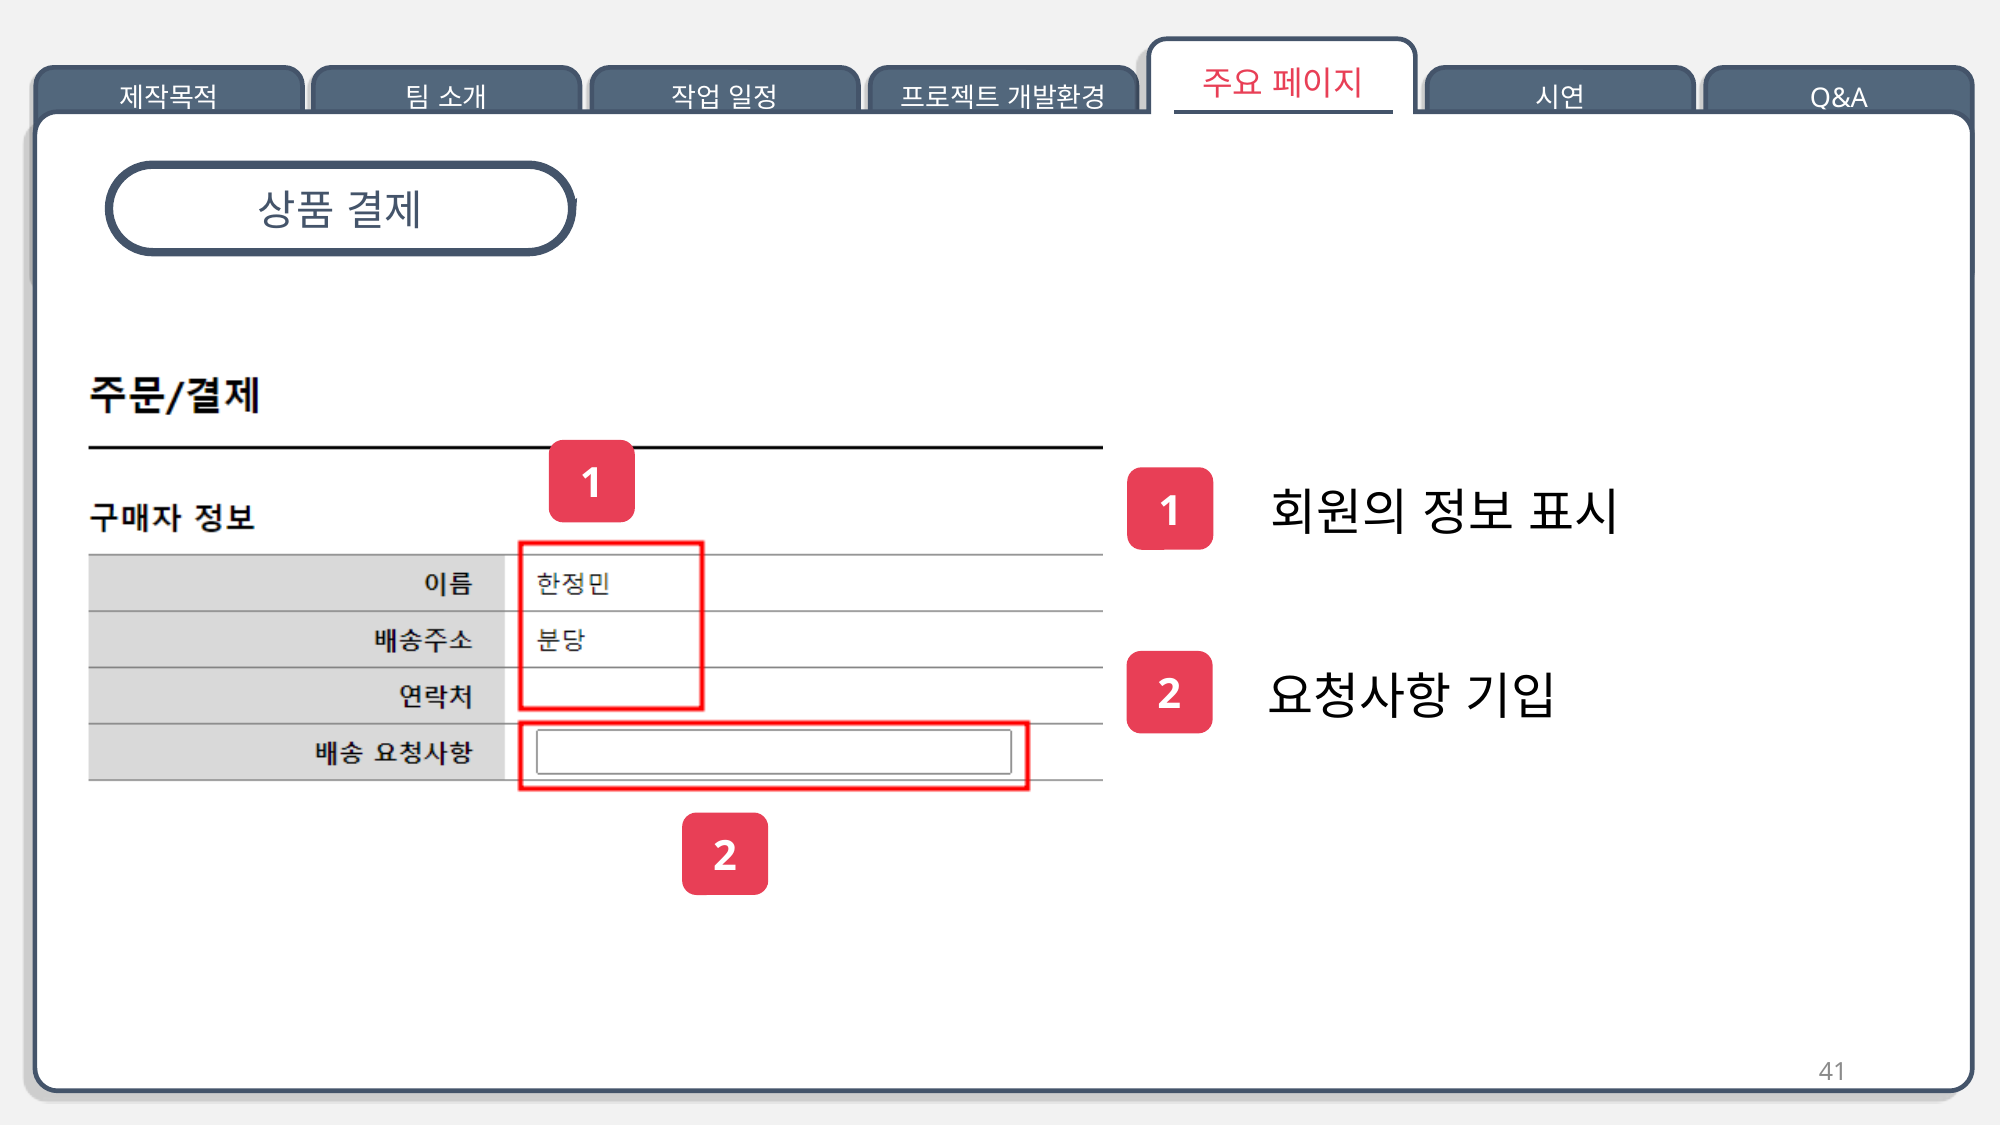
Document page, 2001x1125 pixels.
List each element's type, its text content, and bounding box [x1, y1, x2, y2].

text_box 2 [1126, 650, 1213, 734]
text_box [33, 37, 1974, 1092]
slide_number 41 [1412, 1042, 1863, 1103]
text_box 제작목적 [34, 66, 304, 123]
picture [56, 354, 1103, 814]
text_box 2 [682, 814, 769, 896]
text_box 주요 페이지 [1165, 54, 1401, 110]
text_box 작업 일정 [590, 66, 860, 110]
text_box 팀 소개 [312, 66, 582, 110]
text_box 회원의 정보 표시 [1256, 472, 1953, 549]
text_box 1 [1127, 467, 1214, 550]
text_box 프로젝트 개발환경 [869, 66, 1138, 110]
text_box Q&A [1704, 66, 1974, 130]
text_box 시연 [1426, 66, 1695, 110]
text_box 요청사항 기입 [1253, 657, 1931, 733]
text_box 상품 결제 [108, 164, 573, 253]
